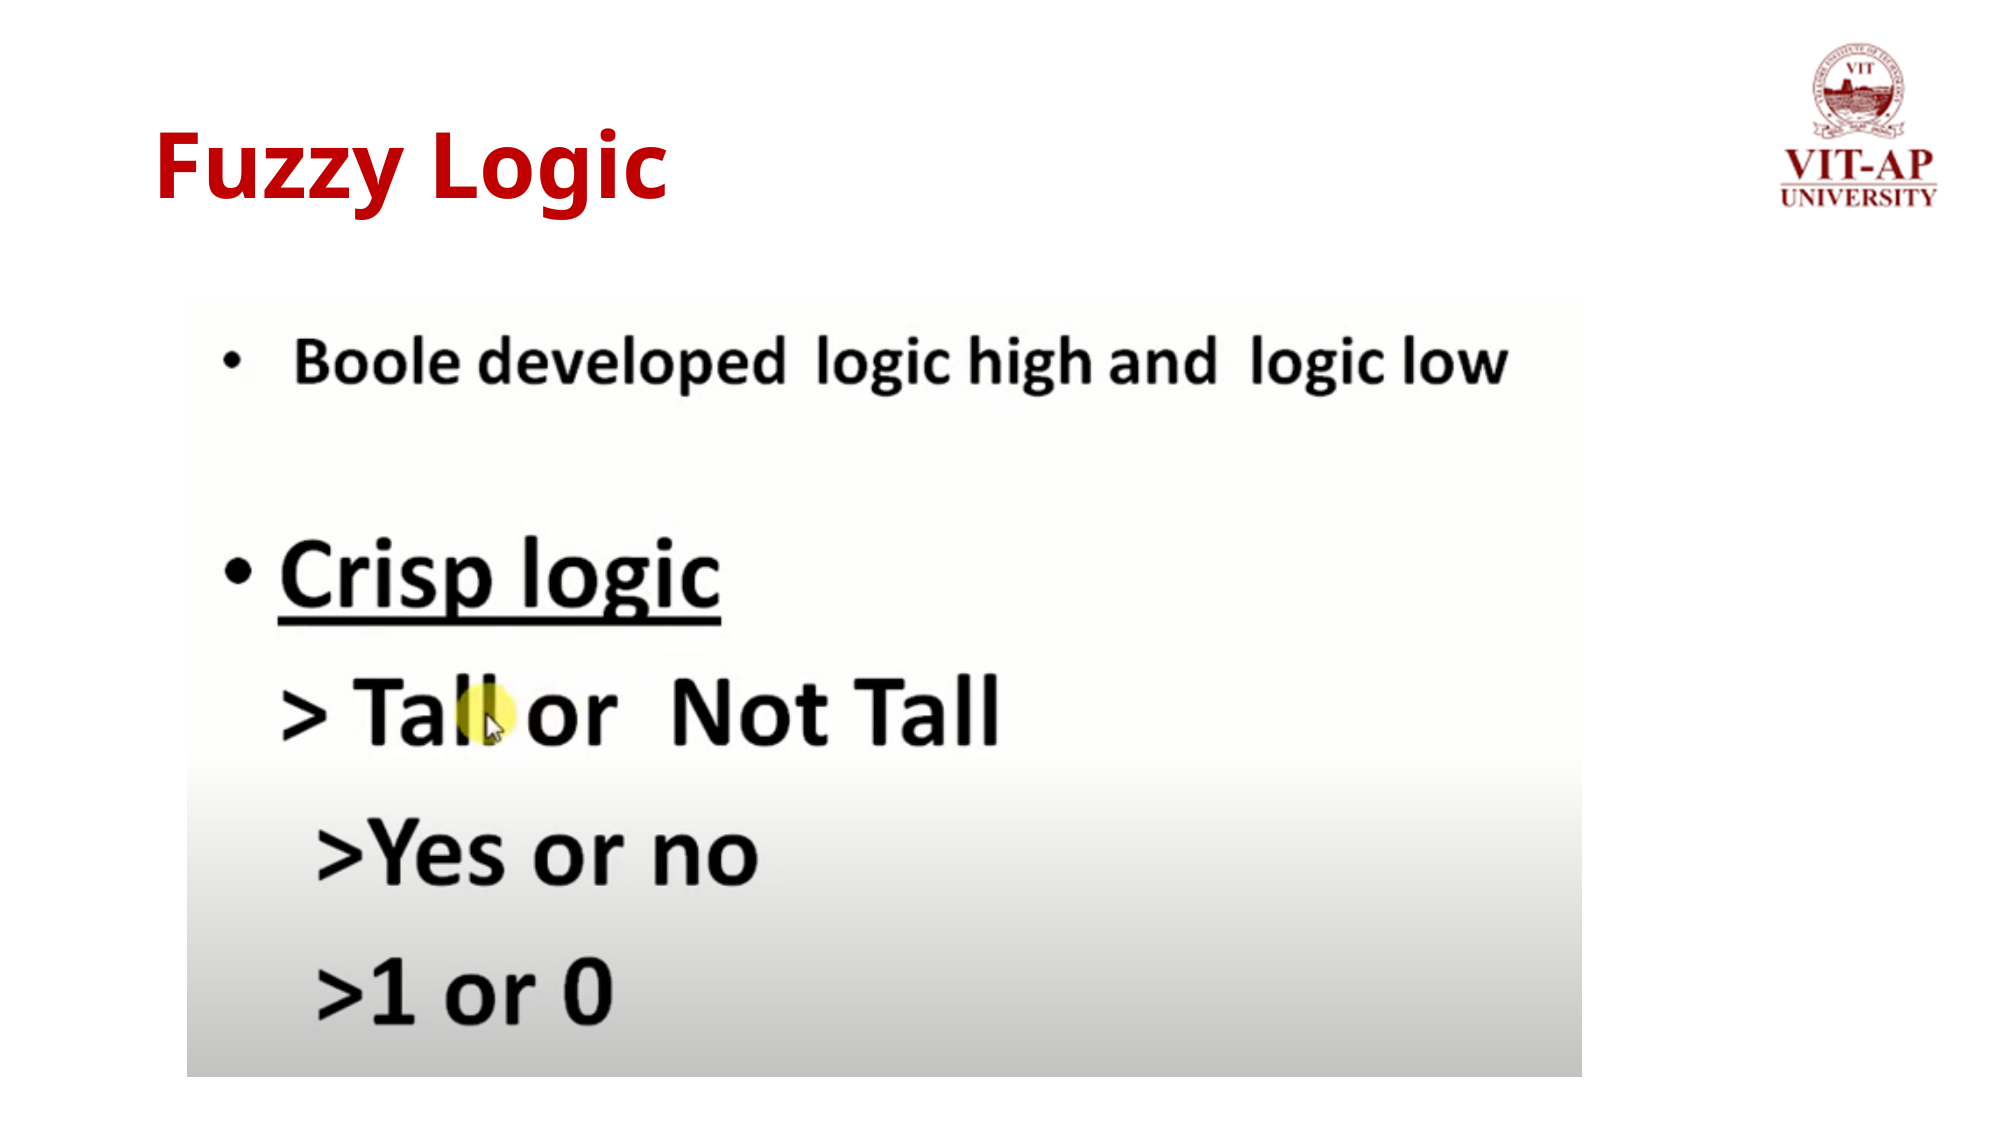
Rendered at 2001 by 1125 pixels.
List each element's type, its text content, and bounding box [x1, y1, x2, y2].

title Fuzzy Logic [137, 59, 1863, 278]
picture [1723, 0, 1995, 270]
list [187, 297, 1582, 1077]
